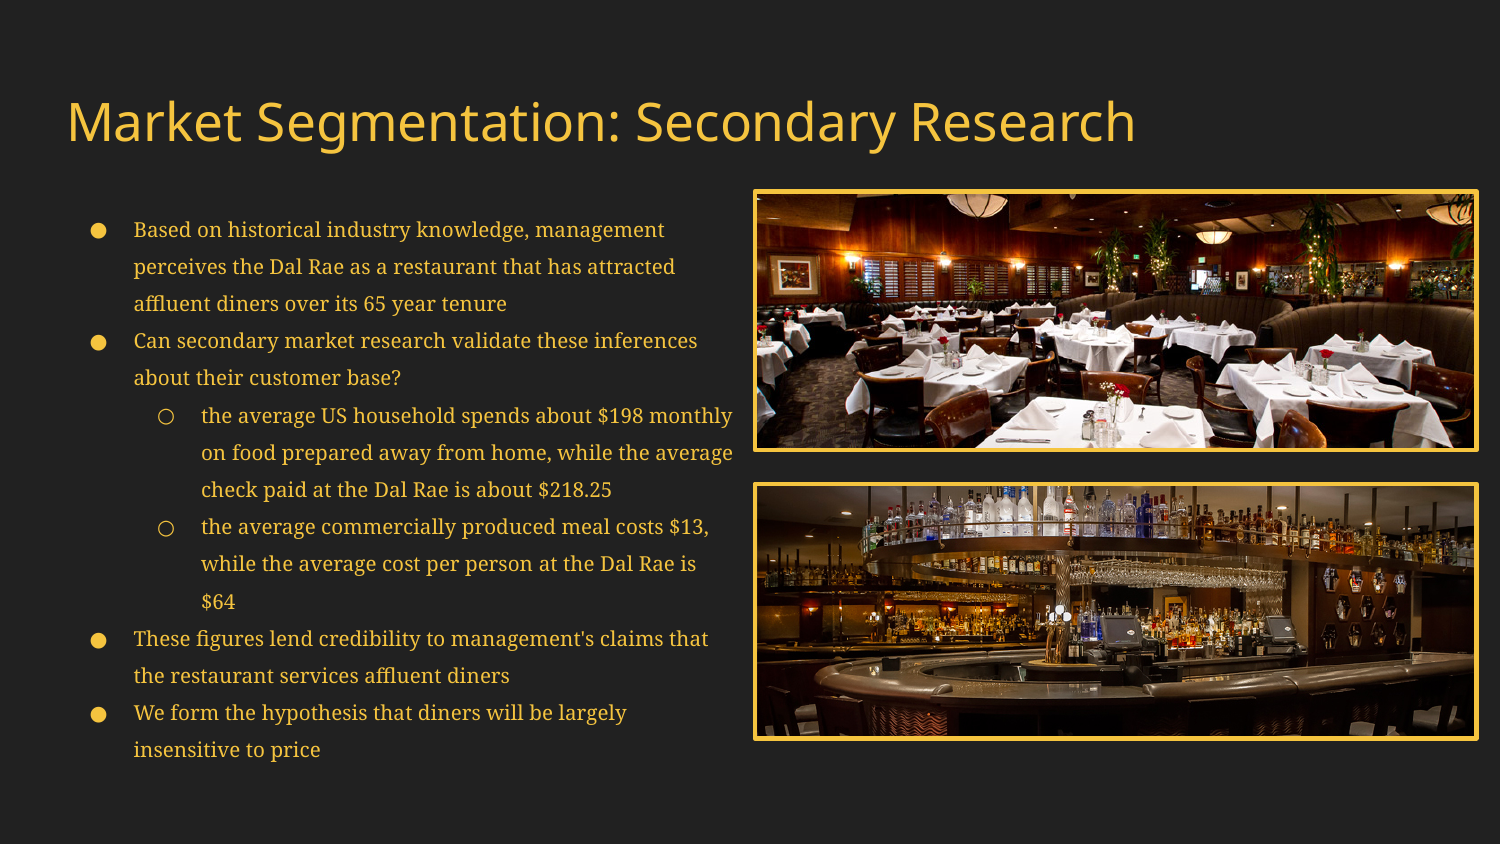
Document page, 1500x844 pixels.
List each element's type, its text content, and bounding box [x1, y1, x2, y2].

list Based on historical industry knowledge, management perceives the Dal Rae as a restaurant that has attracted affluent diners over its 65 year tenure Can secondary market research validate these inferences about their customer base? the average US household spends about $198 monthly on food prepared away from home, while the average check paid at the Dal Rae is about $218.25 the average commercially produced meal costs $13, while the average cost per person at the Dal Rae is $64 These figures lend credibility to management's claims that the restaurant services affluent diners We form the hypothesis that diners will be largely insensitive to price [51, 189, 750, 802]
picture [756, 193, 1475, 448]
title Market Segmentation: Secondary Research [51, 72, 1449, 167]
picture [756, 485, 1475, 737]
